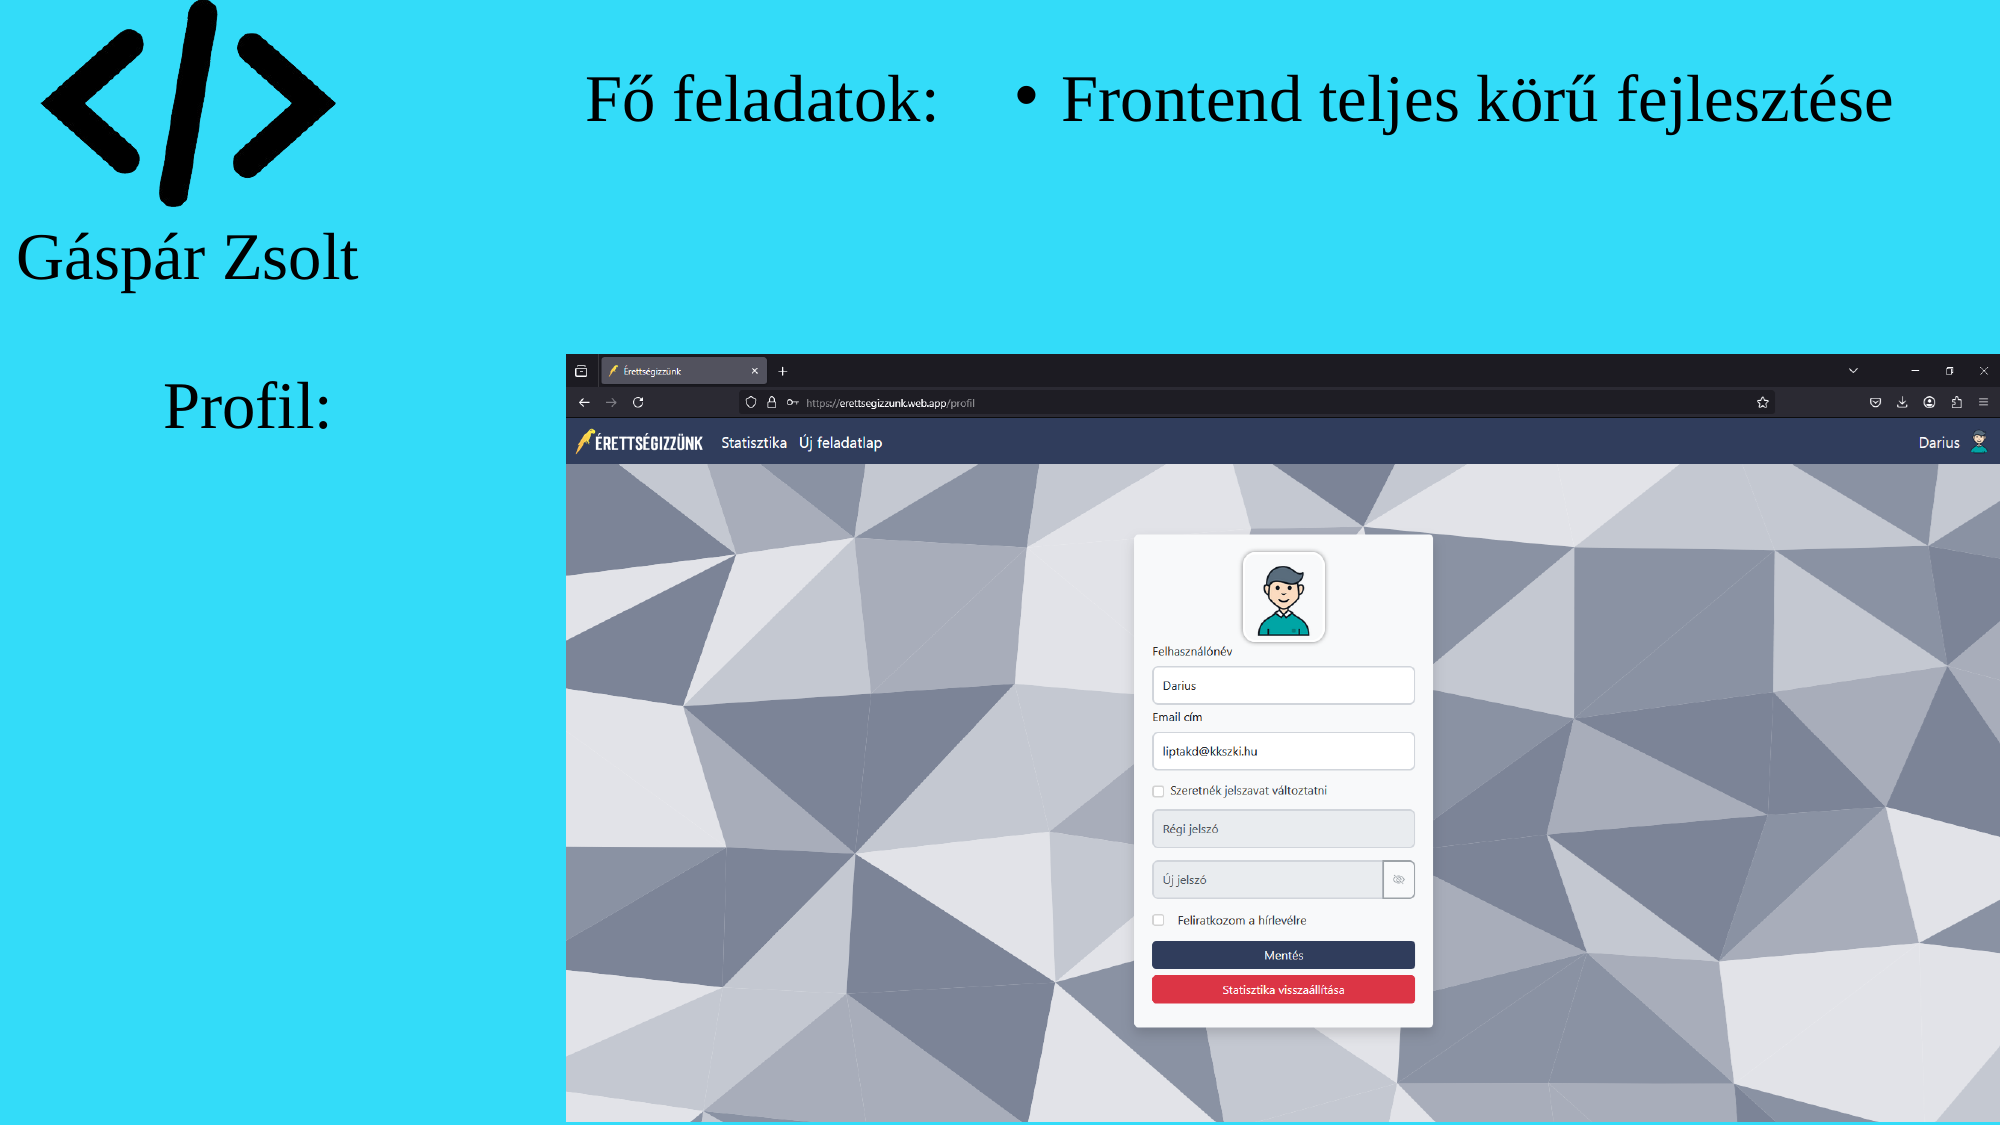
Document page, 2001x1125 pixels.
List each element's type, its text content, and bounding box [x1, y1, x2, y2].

text_box Fő feladatok: [570, 47, 956, 142]
picture [217, 307, 426, 516]
text_box Gáspár Zsolt [1, 205, 375, 301]
text_box Frontend teljes körű fejlesztése [999, 47, 1977, 142]
picture [39, 0, 336, 208]
picture [566, 307, 2000, 1123]
text_box [0, 0, 2000, 1125]
text_box Profil: [148, 354, 217, 449]
